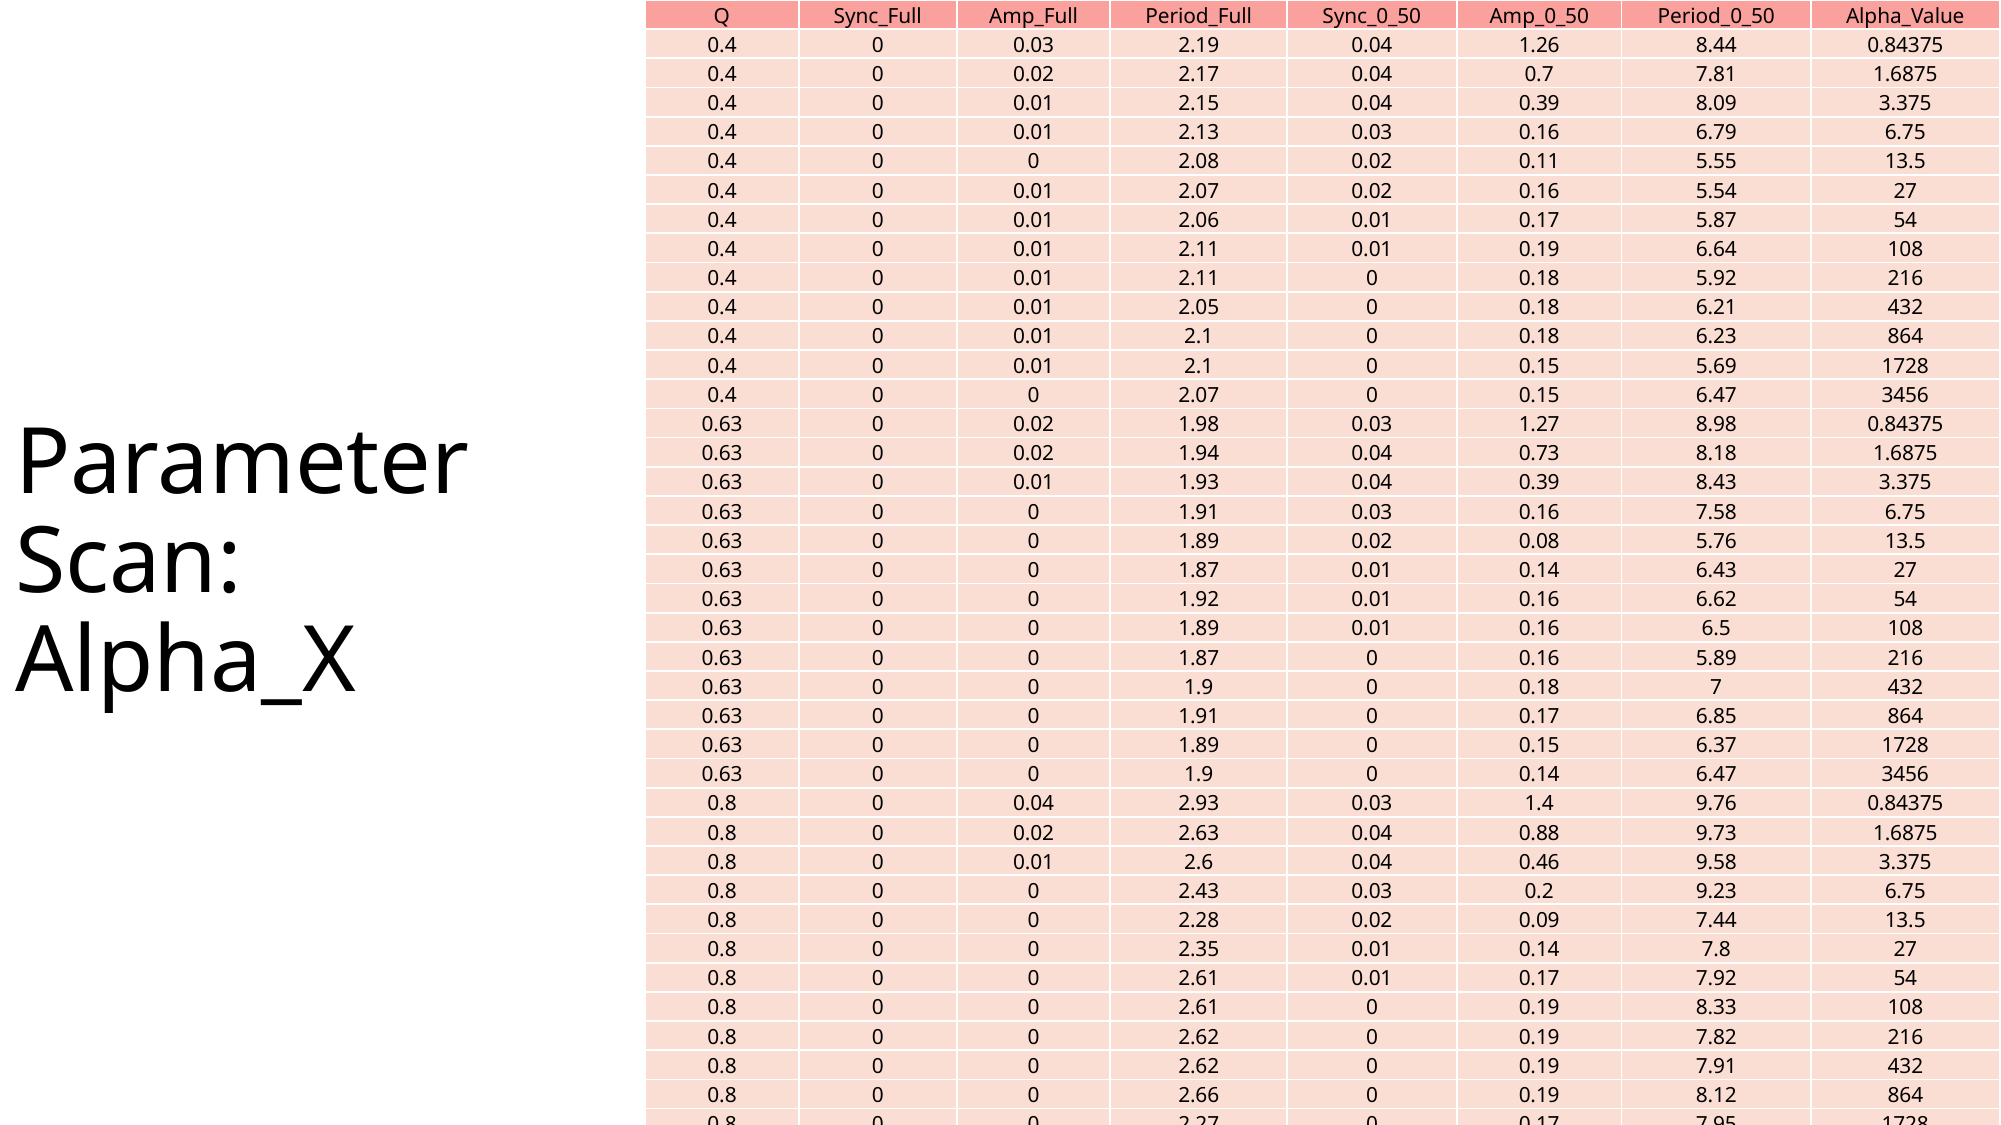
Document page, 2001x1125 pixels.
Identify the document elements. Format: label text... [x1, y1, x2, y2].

table_cell 0.8 [646, 876, 798, 903]
table_cell 5.92 [1622, 263, 1810, 291]
table_cell 0.04 [958, 789, 1109, 816]
table_cell 0 [800, 176, 956, 203]
table_cell 2.08 [1111, 147, 1286, 174]
table_cell 6.79 [1622, 118, 1810, 145]
table_cell 0 [958, 526, 1109, 553]
table_cell 0.63 [646, 701, 798, 728]
table_cell 2.63 [1111, 818, 1286, 845]
table_cell 0.02 [1288, 905, 1456, 933]
table_cell 0.14 [1458, 555, 1621, 583]
table_cell 0.15 [1458, 351, 1621, 378]
table_cell 0 [800, 905, 956, 933]
table_cell 0 [958, 934, 1109, 962]
table_cell 2.62 [1111, 1022, 1286, 1049]
table_cell 0.03 [958, 30, 1109, 57]
table_cell 0.01 [958, 88, 1109, 116]
table_cell 0 [800, 701, 956, 728]
table_cell 1.92 [1111, 584, 1286, 612]
table_cell 0 [958, 555, 1109, 583]
table_cell 0 [800, 847, 956, 874]
table_cell 1.89 [1111, 526, 1286, 553]
table_cell 2.61 [1111, 964, 1286, 991]
table_cell 1728 [1812, 1109, 1999, 1125]
table_cell 0.16 [1458, 118, 1621, 145]
table_cell 0.18 [1458, 293, 1621, 320]
table_cell 2.35 [1111, 934, 1286, 962]
table_cell 6.21 [1622, 293, 1810, 320]
table_cell 8.12 [1622, 1080, 1810, 1108]
table_cell 0.39 [1458, 468, 1621, 495]
table_cell 0 [800, 205, 956, 232]
table_cell 0.84375 [1812, 409, 1999, 437]
table_cell 0 [800, 1022, 956, 1049]
table_cell 864 [1812, 1080, 1999, 1108]
table_cell 0.08 [1458, 526, 1621, 553]
table_cell 0 [958, 876, 1109, 903]
table_cell 0.04 [1288, 847, 1456, 874]
table_cell 1.6875 [1812, 818, 1999, 845]
table_cell 0.04 [1288, 818, 1456, 845]
table_cell 0.8 [646, 818, 798, 845]
table_cell 0.63 [646, 584, 798, 612]
table_cell 13.5 [1812, 526, 1999, 553]
table_cell 8.43 [1622, 468, 1810, 495]
table_cell 1.9 [1111, 759, 1286, 787]
table_cell 0.8 [646, 934, 798, 962]
table_cell 0 [958, 380, 1109, 408]
table_cell 1.87 [1111, 555, 1286, 583]
table_cell 0 [958, 905, 1109, 933]
table_cell 0.01 [958, 263, 1109, 291]
table_cell 0.63 [646, 672, 798, 699]
table_cell 0.4 [646, 88, 798, 116]
table_cell 0.02 [958, 438, 1109, 466]
table_cell 0.4 [646, 205, 798, 232]
table_cell 0 [1288, 993, 1456, 1020]
table_cell 864 [1812, 322, 1999, 349]
table_cell 0.01 [1288, 584, 1456, 612]
table_cell 0.18 [1458, 672, 1621, 699]
table_cell 0 [800, 672, 956, 699]
table_cell 0.16 [1458, 497, 1621, 524]
table_cell 0 [1288, 293, 1456, 320]
table_cell 0.04 [1288, 468, 1456, 495]
table_cell 0 [958, 964, 1109, 991]
table_cell 0.84375 [1812, 30, 1999, 57]
table_cell 0.01 [958, 468, 1109, 495]
table_cell 6.75 [1812, 876, 1999, 903]
table_cell 0.01 [958, 176, 1109, 203]
table_cell 108 [1812, 234, 1999, 262]
table_cell 0.02 [958, 409, 1109, 437]
table_cell 0.01 [958, 847, 1109, 874]
table_cell 0 [800, 88, 956, 116]
table_cell 0.01 [1288, 555, 1456, 583]
table_cell 1.98 [1111, 409, 1286, 437]
table_cell 2.07 [1111, 380, 1286, 408]
table_cell 0.16 [1458, 176, 1621, 203]
table_cell 0.8 [646, 1022, 798, 1049]
table_cell 3456 [1812, 759, 1999, 787]
table_cell 0.02 [958, 59, 1109, 87]
table_cell 0.4 [646, 59, 798, 87]
table_cell 216 [1812, 263, 1999, 291]
table_cell 5.87 [1622, 205, 1810, 232]
table_cell 0.8 [646, 789, 798, 816]
table_cell 1728 [1812, 730, 1999, 758]
table_cell 2.17 [1111, 59, 1286, 87]
table_cell 0 [800, 526, 956, 553]
table_cell 5.54 [1622, 176, 1810, 203]
table_cell 6.64 [1622, 234, 1810, 262]
table_cell 0 [800, 263, 956, 291]
table_cell 2.93 [1111, 789, 1286, 816]
table_cell 0 [800, 614, 956, 641]
table_cell 0 [800, 993, 956, 1020]
table_cell 216 [1812, 1022, 1999, 1049]
table_cell 27 [1812, 934, 1999, 962]
table_cell 0.4 [646, 351, 798, 378]
table_cell 7.95 [1622, 1109, 1810, 1125]
table_cell 0 [800, 59, 956, 87]
table_cell 0.8 [646, 1080, 798, 1108]
table_cell 2.11 [1111, 263, 1286, 291]
table_cell 0 [800, 438, 956, 466]
table_cell 2.06 [1111, 205, 1286, 232]
table_cell 108 [1812, 993, 1999, 1020]
table_cell 0 [800, 351, 956, 378]
table_cell 0.16 [1458, 643, 1621, 670]
table_cell 3.375 [1812, 88, 1999, 116]
table_cell 0 [800, 876, 956, 903]
table_cell 0 [958, 993, 1109, 1020]
table_cell 0.15 [1458, 380, 1621, 408]
table_cell 2.19 [1111, 30, 1286, 57]
table_header Q [646, 1, 798, 28]
table_cell 432 [1812, 293, 1999, 320]
table_cell 0 [1288, 351, 1456, 378]
table_cell 2.28 [1111, 905, 1286, 933]
table_cell 0 [1288, 759, 1456, 787]
table_cell 0.02 [958, 818, 1109, 845]
table_cell 864 [1812, 701, 1999, 728]
table_cell 2.07 [1111, 176, 1286, 203]
table_cell 0.4 [646, 263, 798, 291]
table_cell 7.8 [1622, 934, 1810, 962]
table_cell 0.7 [1458, 59, 1621, 87]
table_cell 1.27 [1458, 409, 1621, 437]
table_cell 3.375 [1812, 847, 1999, 874]
table_cell 0.63 [646, 555, 798, 583]
table_cell 0 [800, 730, 956, 758]
table_cell 0 [958, 1080, 1109, 1108]
table_cell 0.4 [646, 322, 798, 349]
table_cell 0 [800, 789, 956, 816]
table_cell 8.33 [1622, 993, 1810, 1020]
table_cell 1728 [1812, 351, 1999, 378]
table_cell 0 [800, 1109, 956, 1125]
table_cell 0.01 [1288, 205, 1456, 232]
table_cell 54 [1812, 205, 1999, 232]
table_cell 0.4 [646, 176, 798, 203]
table_cell 0 [1288, 730, 1456, 758]
table_cell 7.81 [1622, 59, 1810, 87]
table_cell 0.73 [1458, 438, 1621, 466]
table_cell 0.19 [1458, 993, 1621, 1020]
table_cell 0 [1288, 1109, 1456, 1125]
table_cell 0 [958, 147, 1109, 174]
table_cell 0.01 [958, 351, 1109, 378]
table_header Amp_0_50 [1458, 1, 1621, 28]
table_cell 2.27 [1111, 1109, 1286, 1125]
table_cell 0.17 [1458, 205, 1621, 232]
table_cell 0.17 [1458, 701, 1621, 728]
table_cell 0.01 [1288, 964, 1456, 991]
table_cell 0.18 [1458, 263, 1621, 291]
table_cell 8.44 [1622, 30, 1810, 57]
table_cell 0.04 [1288, 88, 1456, 116]
table_cell 0 [958, 643, 1109, 670]
table_cell 0.17 [1458, 1109, 1621, 1125]
table_cell 0.4 [646, 380, 798, 408]
table_cell 0.01 [958, 322, 1109, 349]
table_cell 0.01 [958, 205, 1109, 232]
table_cell 8.98 [1622, 409, 1810, 437]
table_cell 0.04 [1288, 59, 1456, 87]
table_cell 54 [1812, 584, 1999, 612]
table_cell 2.1 [1111, 322, 1286, 349]
table_cell 0.4 [646, 118, 798, 145]
table_cell 1.26 [1458, 30, 1621, 57]
title Parameter Scan: Alpha_X [0, 431, 644, 694]
table_cell 6.37 [1622, 730, 1810, 758]
table_cell 0 [800, 643, 956, 670]
table_cell 0 [958, 1022, 1109, 1049]
table_cell 0.16 [1458, 614, 1621, 641]
table_cell 0.14 [1458, 759, 1621, 787]
table_cell 2.61 [1111, 993, 1286, 1020]
table_cell 0 [800, 818, 956, 845]
table_cell 0.03 [1288, 497, 1456, 524]
table_cell 0.8 [646, 964, 798, 991]
table_cell 0 [800, 497, 956, 524]
table_cell 0.4 [646, 147, 798, 174]
table_cell 9.23 [1622, 876, 1810, 903]
table_cell 108 [1812, 614, 1999, 641]
table_cell 0.63 [646, 497, 798, 524]
table_cell 2.15 [1111, 88, 1286, 116]
table_cell 0.14 [1458, 934, 1621, 962]
table_cell 5.89 [1622, 643, 1810, 670]
table_cell 0 [800, 234, 956, 262]
table_cell 0.19 [1458, 1051, 1621, 1079]
table_cell 2.05 [1111, 293, 1286, 320]
table_cell 0 [800, 934, 956, 962]
table_cell 0 [800, 322, 956, 349]
table_cell 6.5 [1622, 614, 1810, 641]
table_cell 0 [800, 584, 956, 612]
table_cell 2.43 [1111, 876, 1286, 903]
table_cell 1.6875 [1812, 438, 1999, 466]
table_cell 0.03 [1288, 876, 1456, 903]
table_cell 0.63 [646, 409, 798, 437]
table_cell 0.63 [646, 614, 798, 641]
table_cell 54 [1812, 964, 1999, 991]
table_cell 1.91 [1111, 701, 1286, 728]
table_cell 6.85 [1622, 701, 1810, 728]
table_cell 7.91 [1622, 1051, 1810, 1079]
table_cell 0.19 [1458, 234, 1621, 262]
table_cell 13.5 [1812, 147, 1999, 174]
table_cell 0.04 [1288, 30, 1456, 57]
table_cell 0.11 [1458, 147, 1621, 174]
table_cell 0 [958, 672, 1109, 699]
table_cell 0 [1288, 1080, 1456, 1108]
table_cell 0 [800, 1051, 956, 1079]
table_cell 0.09 [1458, 905, 1621, 933]
table_cell 7 [1622, 672, 1810, 699]
table_cell 0 [958, 1109, 1109, 1125]
table_cell 2.11 [1111, 234, 1286, 262]
table_cell 6.75 [1812, 497, 1999, 524]
table_cell 0.8 [646, 993, 798, 1020]
table_cell 0.01 [958, 293, 1109, 320]
table_cell 6.75 [1812, 118, 1999, 145]
table_cell 0 [800, 118, 956, 145]
table_cell 0 [1288, 1022, 1456, 1049]
table_cell 0 [800, 409, 956, 437]
table_cell 432 [1812, 1051, 1999, 1079]
table_cell 0 [800, 30, 956, 57]
table_cell 1.91 [1111, 497, 1286, 524]
table_cell 7.92 [1622, 964, 1810, 991]
table_cell 1.93 [1111, 468, 1286, 495]
table_cell 0 [958, 614, 1109, 641]
table_cell 1.9 [1111, 672, 1286, 699]
table_cell 0.03 [1288, 789, 1456, 816]
table_cell 2.66 [1111, 1080, 1286, 1108]
table_cell 27 [1812, 555, 1999, 583]
table_cell 3456 [1812, 380, 1999, 408]
table_cell 0 [958, 701, 1109, 728]
table_cell 7.58 [1622, 497, 1810, 524]
table_cell 0.88 [1458, 818, 1621, 845]
table_cell 0.63 [646, 438, 798, 466]
table_cell 0.16 [1458, 584, 1621, 612]
table_cell 0 [958, 759, 1109, 787]
table_cell 0.02 [1288, 526, 1456, 553]
table_header Sync_0_50 [1288, 1, 1456, 28]
table_cell 0 [800, 380, 956, 408]
table_header Sync_Full [800, 1, 956, 28]
table_cell 0.03 [1288, 118, 1456, 145]
table_cell 1.6875 [1812, 59, 1999, 87]
table_cell 5.76 [1622, 526, 1810, 553]
table_cell 0 [958, 497, 1109, 524]
table_cell 0 [1288, 322, 1456, 349]
table_cell 6.23 [1622, 322, 1810, 349]
table_cell 0.2 [1458, 876, 1621, 903]
table_cell 0 [800, 147, 956, 174]
table_header Alpha_Value [1812, 1, 1999, 28]
table_cell 6.62 [1622, 584, 1810, 612]
table_cell 0.02 [1288, 147, 1456, 174]
table_cell 0 [800, 759, 956, 787]
table_cell 6.43 [1622, 555, 1810, 583]
table_cell 0.8 [646, 1051, 798, 1079]
table_cell 0.04 [1288, 438, 1456, 466]
table_cell 9.58 [1622, 847, 1810, 874]
table_cell 2.1 [1111, 351, 1286, 378]
table_cell 0 [800, 1080, 956, 1108]
table_cell 216 [1812, 643, 1999, 670]
table_cell 1.89 [1111, 730, 1286, 758]
table_cell 0.01 [1288, 614, 1456, 641]
table_cell 0 [800, 468, 956, 495]
table_cell 2.13 [1111, 118, 1286, 145]
table_cell 1.94 [1111, 438, 1286, 466]
table_cell 0.01 [1288, 934, 1456, 962]
table_cell 0.4 [646, 293, 798, 320]
table_header Period_Full [1111, 1, 1286, 28]
table_cell 0.19 [1458, 1022, 1621, 1049]
table_cell 0.01 [1288, 234, 1456, 262]
table_cell 0 [800, 293, 956, 320]
table_cell 0 [958, 584, 1109, 612]
table_cell 1.4 [1458, 789, 1621, 816]
table_cell 0.46 [1458, 847, 1621, 874]
table_cell 1.87 [1111, 643, 1286, 670]
table_cell 7.44 [1622, 905, 1810, 933]
table_cell 0 [800, 964, 956, 991]
table_cell 0 [1288, 643, 1456, 670]
table_cell 6.47 [1622, 380, 1810, 408]
table_cell 0 [1288, 672, 1456, 699]
table_cell 0.02 [1288, 176, 1456, 203]
table_cell 8.18 [1622, 438, 1810, 466]
table_cell 13.5 [1812, 905, 1999, 933]
table_cell 0 [1288, 263, 1456, 291]
table_cell 0.19 [1458, 1080, 1621, 1108]
table_cell 0.4 [646, 30, 798, 57]
table_cell 0.17 [1458, 964, 1621, 991]
table_header Amp_Full [958, 1, 1109, 28]
table_cell 432 [1812, 672, 1999, 699]
table_cell 0 [1288, 1051, 1456, 1079]
table_cell 1.89 [1111, 614, 1286, 641]
table_cell 8.09 [1622, 88, 1810, 116]
table_cell 6.47 [1622, 759, 1810, 787]
table_cell 9.73 [1622, 818, 1810, 845]
table_cell 0.63 [646, 643, 798, 670]
table_cell 0 [958, 730, 1109, 758]
table_cell 0.03 [1288, 409, 1456, 437]
table_cell 0.63 [646, 730, 798, 758]
table_cell 0.63 [646, 468, 798, 495]
table_cell 9.76 [1622, 789, 1810, 816]
table_cell 7.82 [1622, 1022, 1810, 1049]
table_cell 0 [958, 1051, 1109, 1079]
table_cell 2.62 [1111, 1051, 1286, 1079]
table_cell 0.8 [646, 1109, 798, 1125]
table_cell 0.15 [1458, 730, 1621, 758]
table_cell 3.375 [1812, 468, 1999, 495]
table_cell 0.39 [1458, 88, 1621, 116]
table_cell 5.69 [1622, 351, 1810, 378]
table_cell 0 [1288, 701, 1456, 728]
table_cell 5.55 [1622, 147, 1810, 174]
table_cell 0.63 [646, 759, 798, 787]
table_cell 0.01 [958, 234, 1109, 262]
table_cell 0.8 [646, 905, 798, 933]
table_cell 0.18 [1458, 322, 1621, 349]
table_cell 0 [800, 555, 956, 583]
table_cell 0.84375 [1812, 789, 1999, 816]
table_cell 0 [1288, 380, 1456, 408]
table_cell 0.01 [958, 118, 1109, 145]
table_cell 0.4 [646, 234, 798, 262]
table_cell 2.6 [1111, 847, 1286, 874]
table_cell 0.63 [646, 526, 798, 553]
table_header Period_0_50 [1622, 1, 1810, 28]
table_cell 0.8 [646, 847, 798, 874]
table_cell 27 [1812, 176, 1999, 203]
